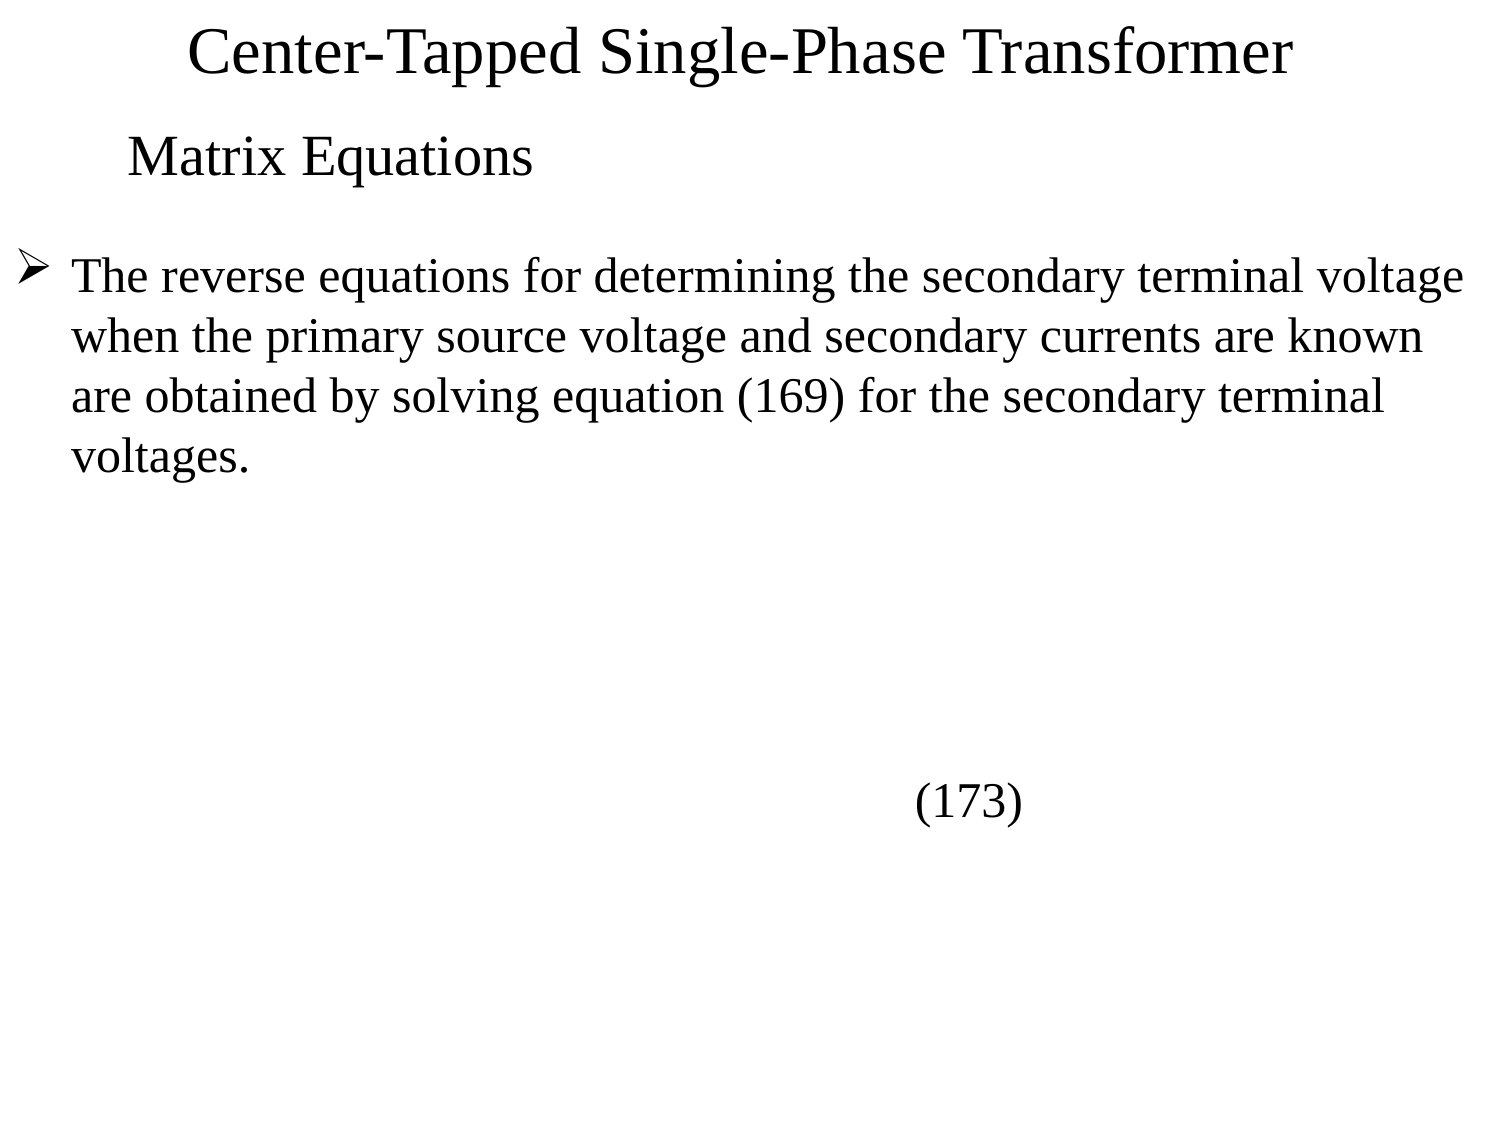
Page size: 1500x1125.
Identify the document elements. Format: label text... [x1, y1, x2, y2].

text_box Matrix Equations [37, 110, 550, 195]
text_box Center-Tapped Single-Phase Transformer [0, 0, 1500, 95]
